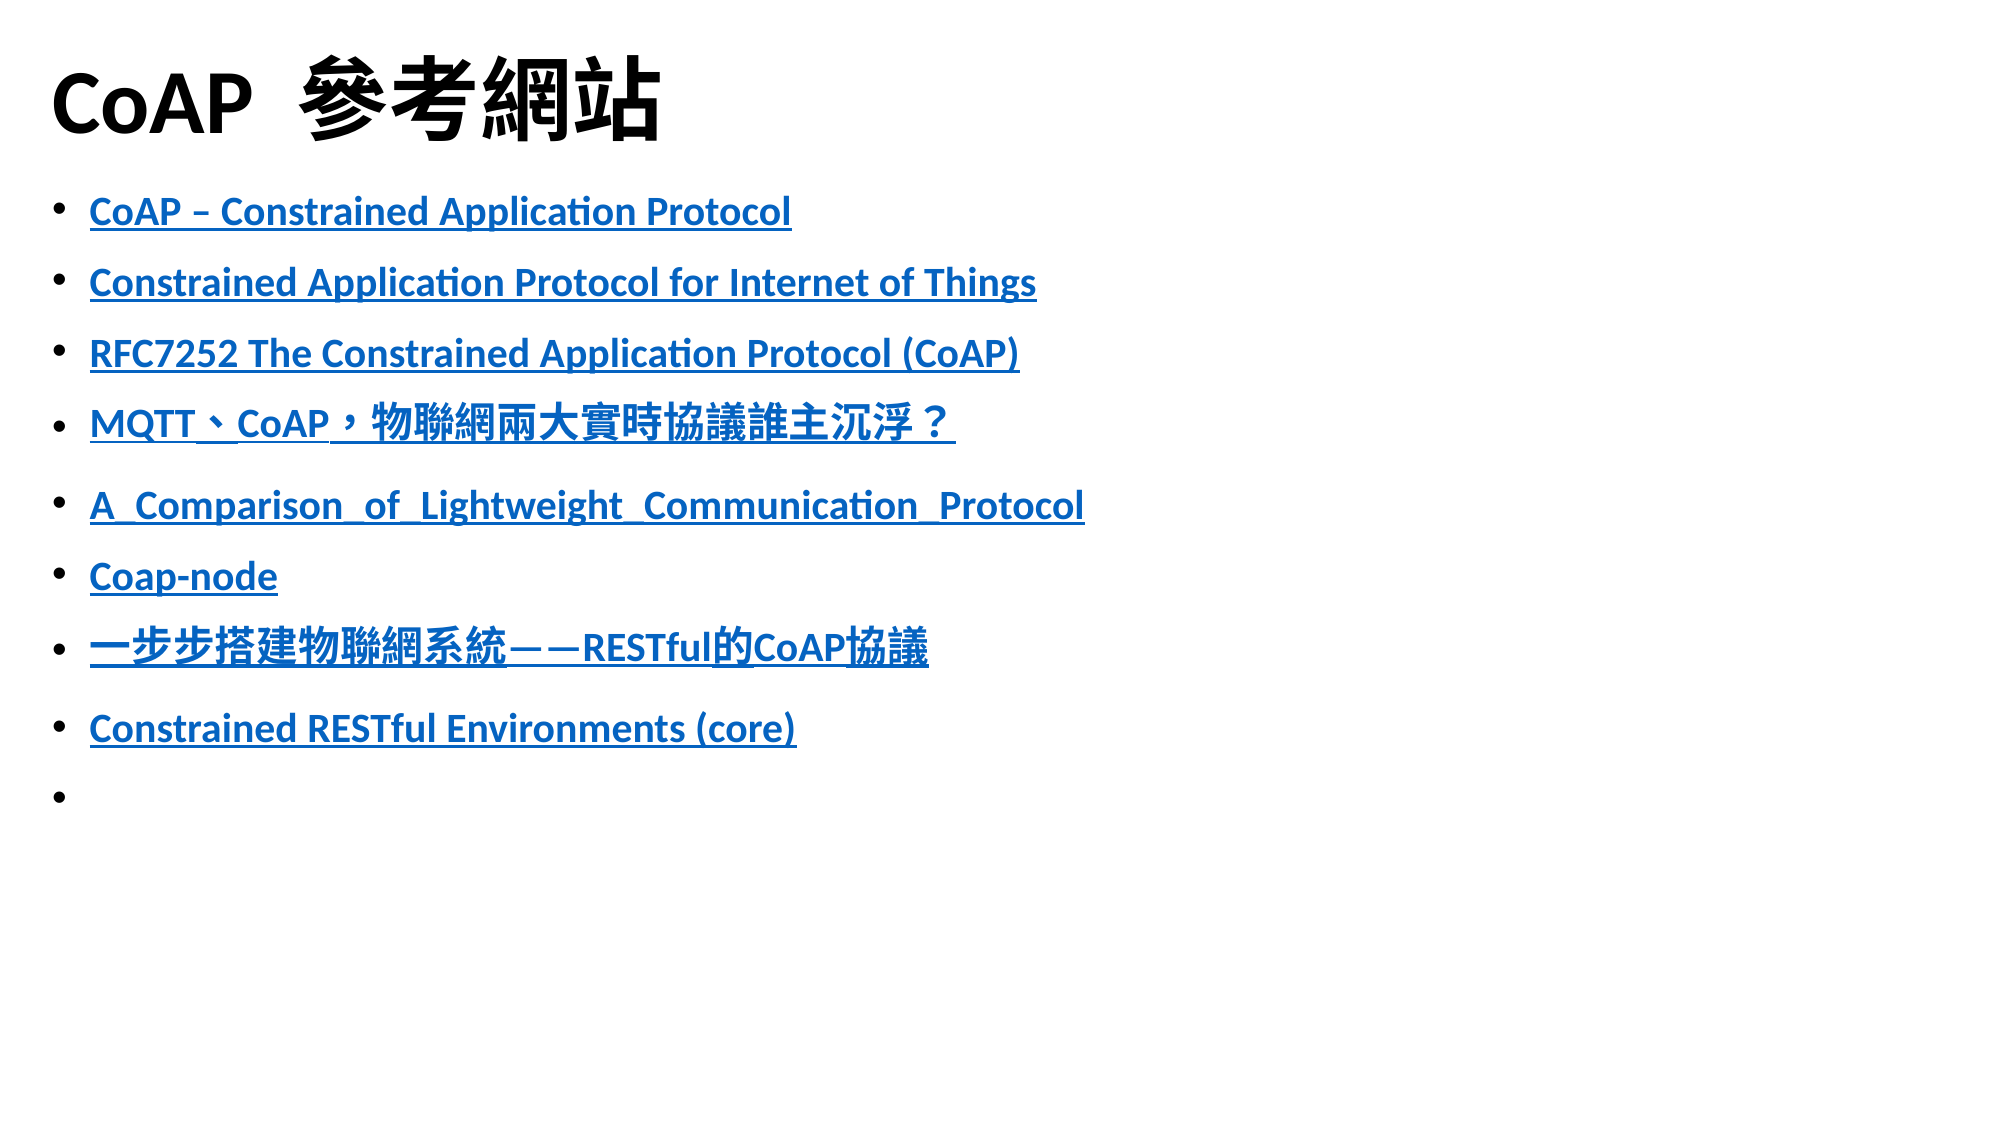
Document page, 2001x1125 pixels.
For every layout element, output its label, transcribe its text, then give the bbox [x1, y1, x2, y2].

list CoAP – Constrained Application Protocol Constrained Application Protocol for Internet of Things RFC7252 The Constrained Application Protocol (CoAP) MQTT、CoAP，物聯網兩大實時協議誰主沉浮？ A_Comparison_of_Lightweight_Communication_Protocol Coap-node 一步步搭建物聯網系統——RESTful的CoAP協議 Constrained RESTful Environments (core) [37, 175, 1969, 1093]
title CoAP 參考網站 [37, 32, 1969, 175]
